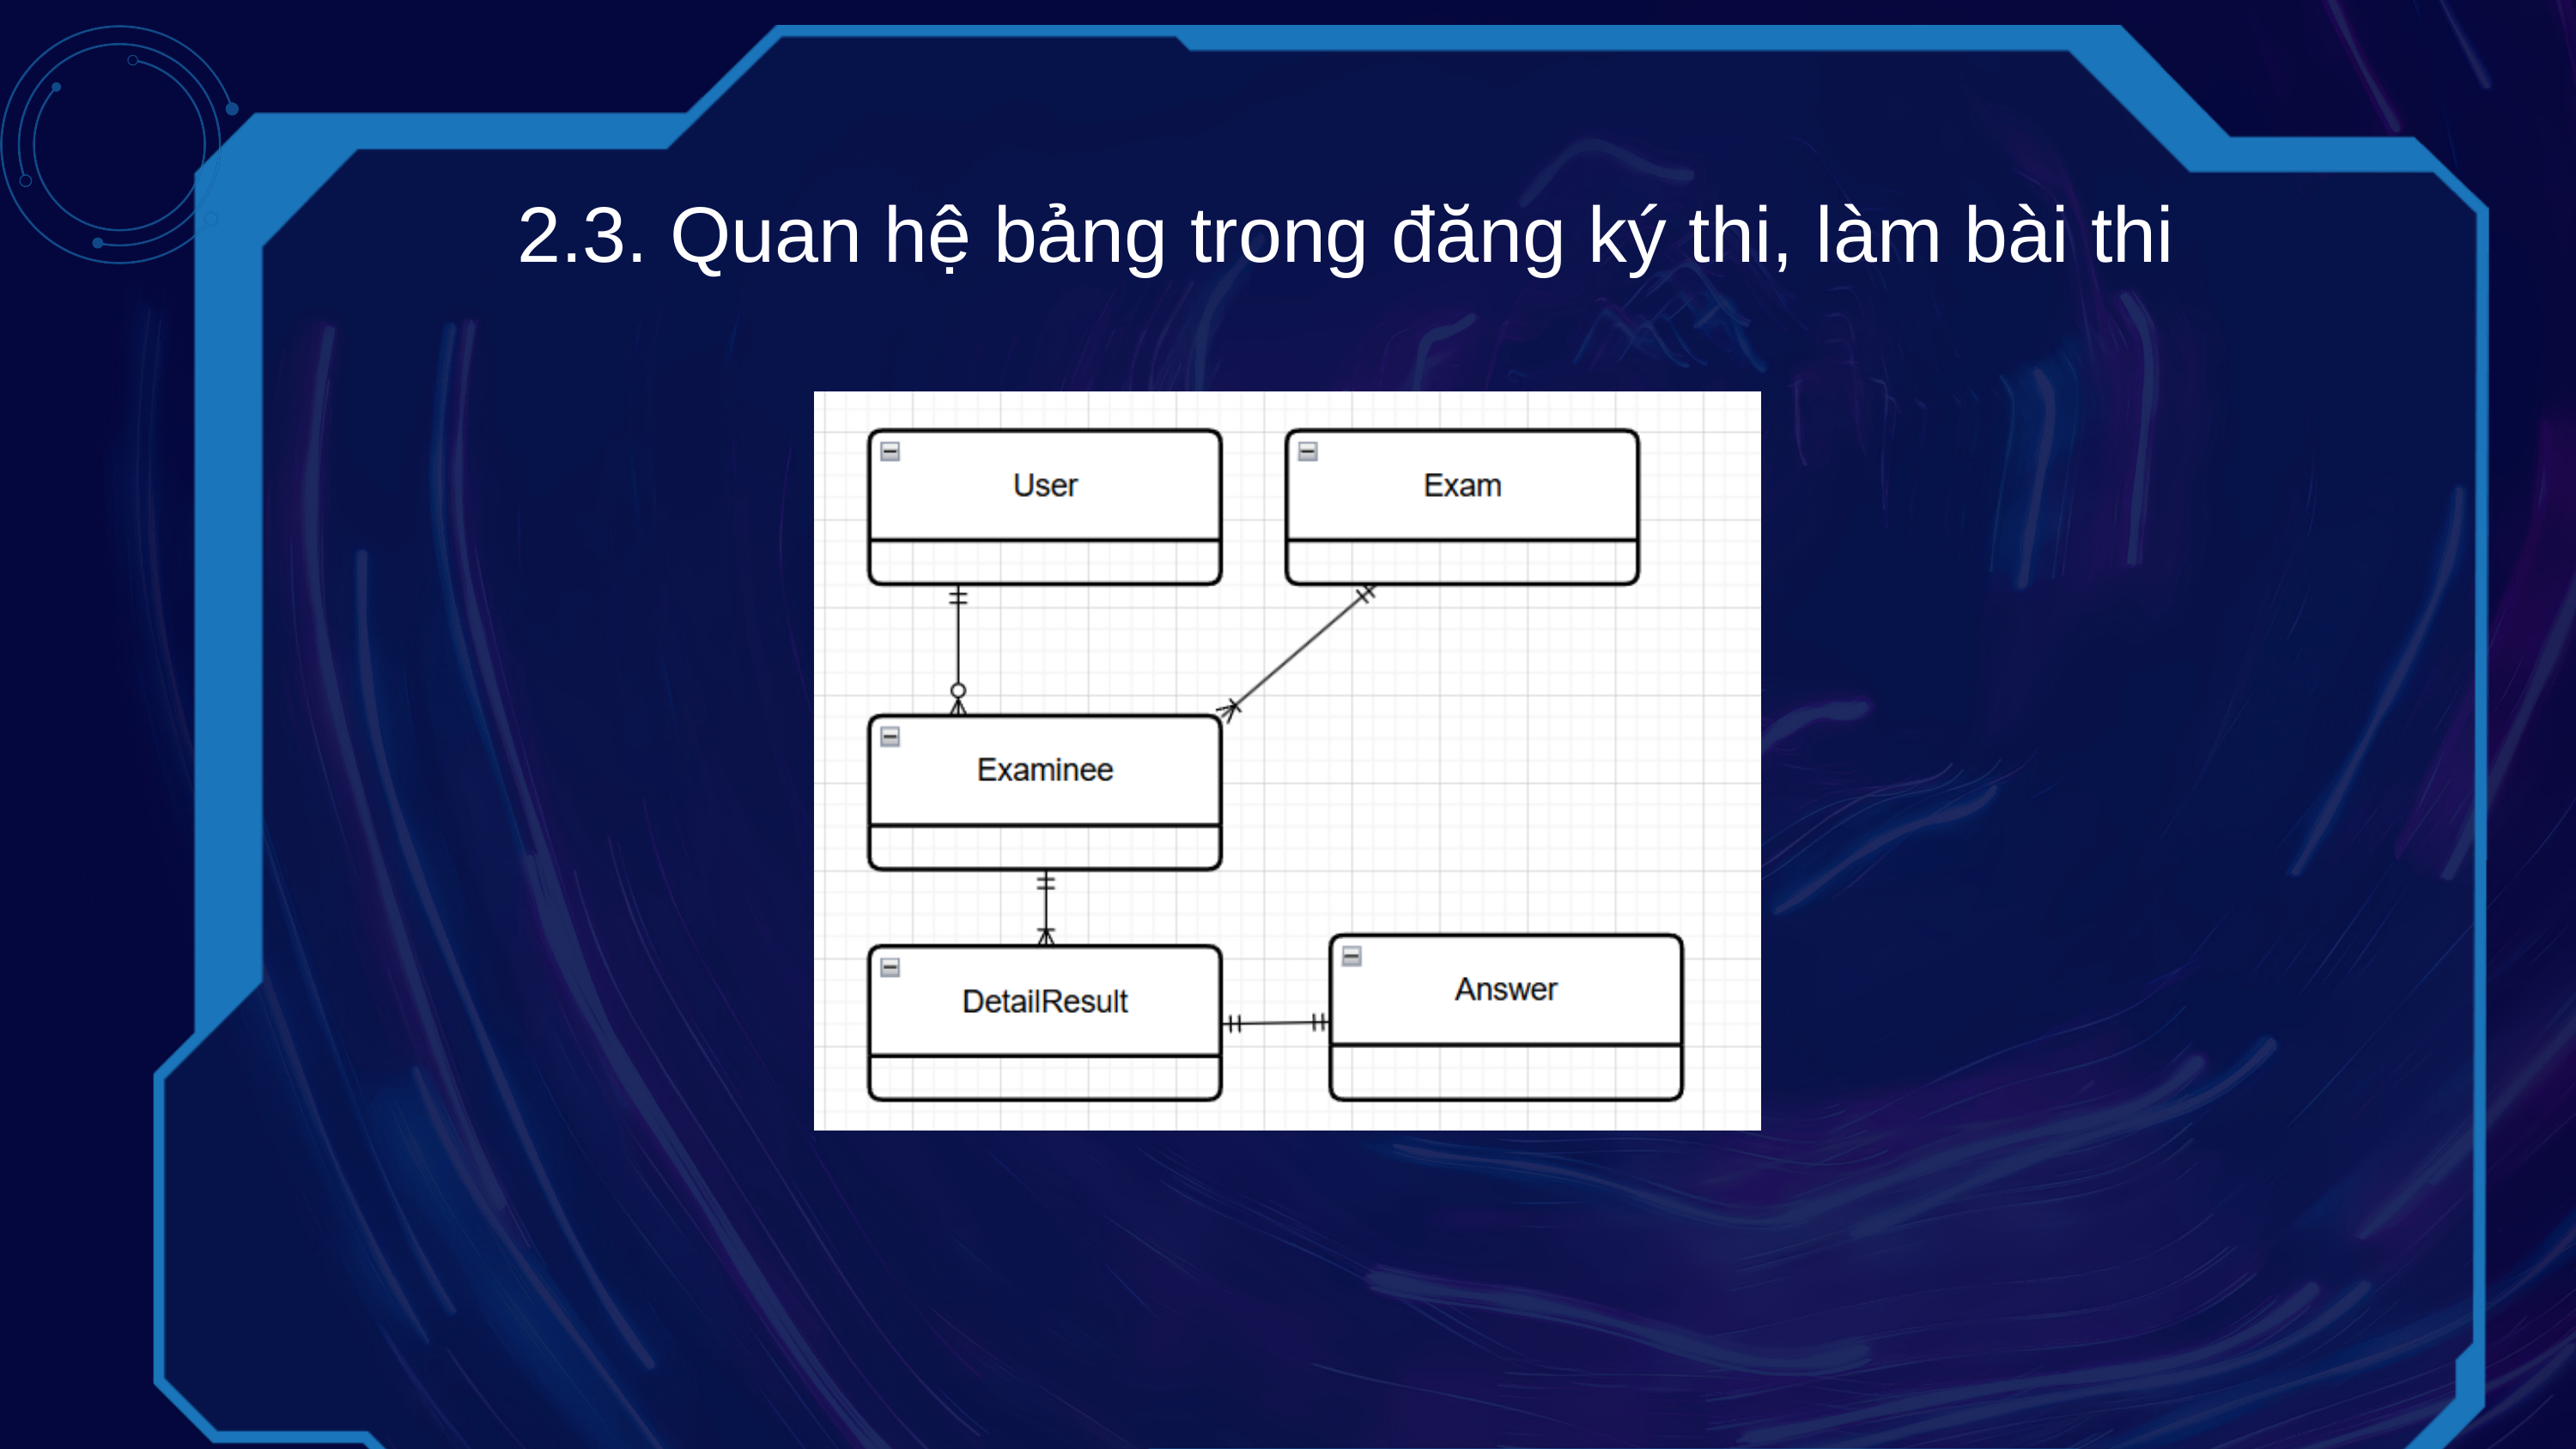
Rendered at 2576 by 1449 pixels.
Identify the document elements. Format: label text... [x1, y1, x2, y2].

picture [814, 391, 1762, 1131]
text_box [0, 0, 2576, 1449]
text_box [0, 25, 240, 264]
text_box 2.3. Quan hệ bảng trong đăng ký thi, làm bài thi [504, 176, 2308, 284]
text_box [153, 25, 2489, 1449]
